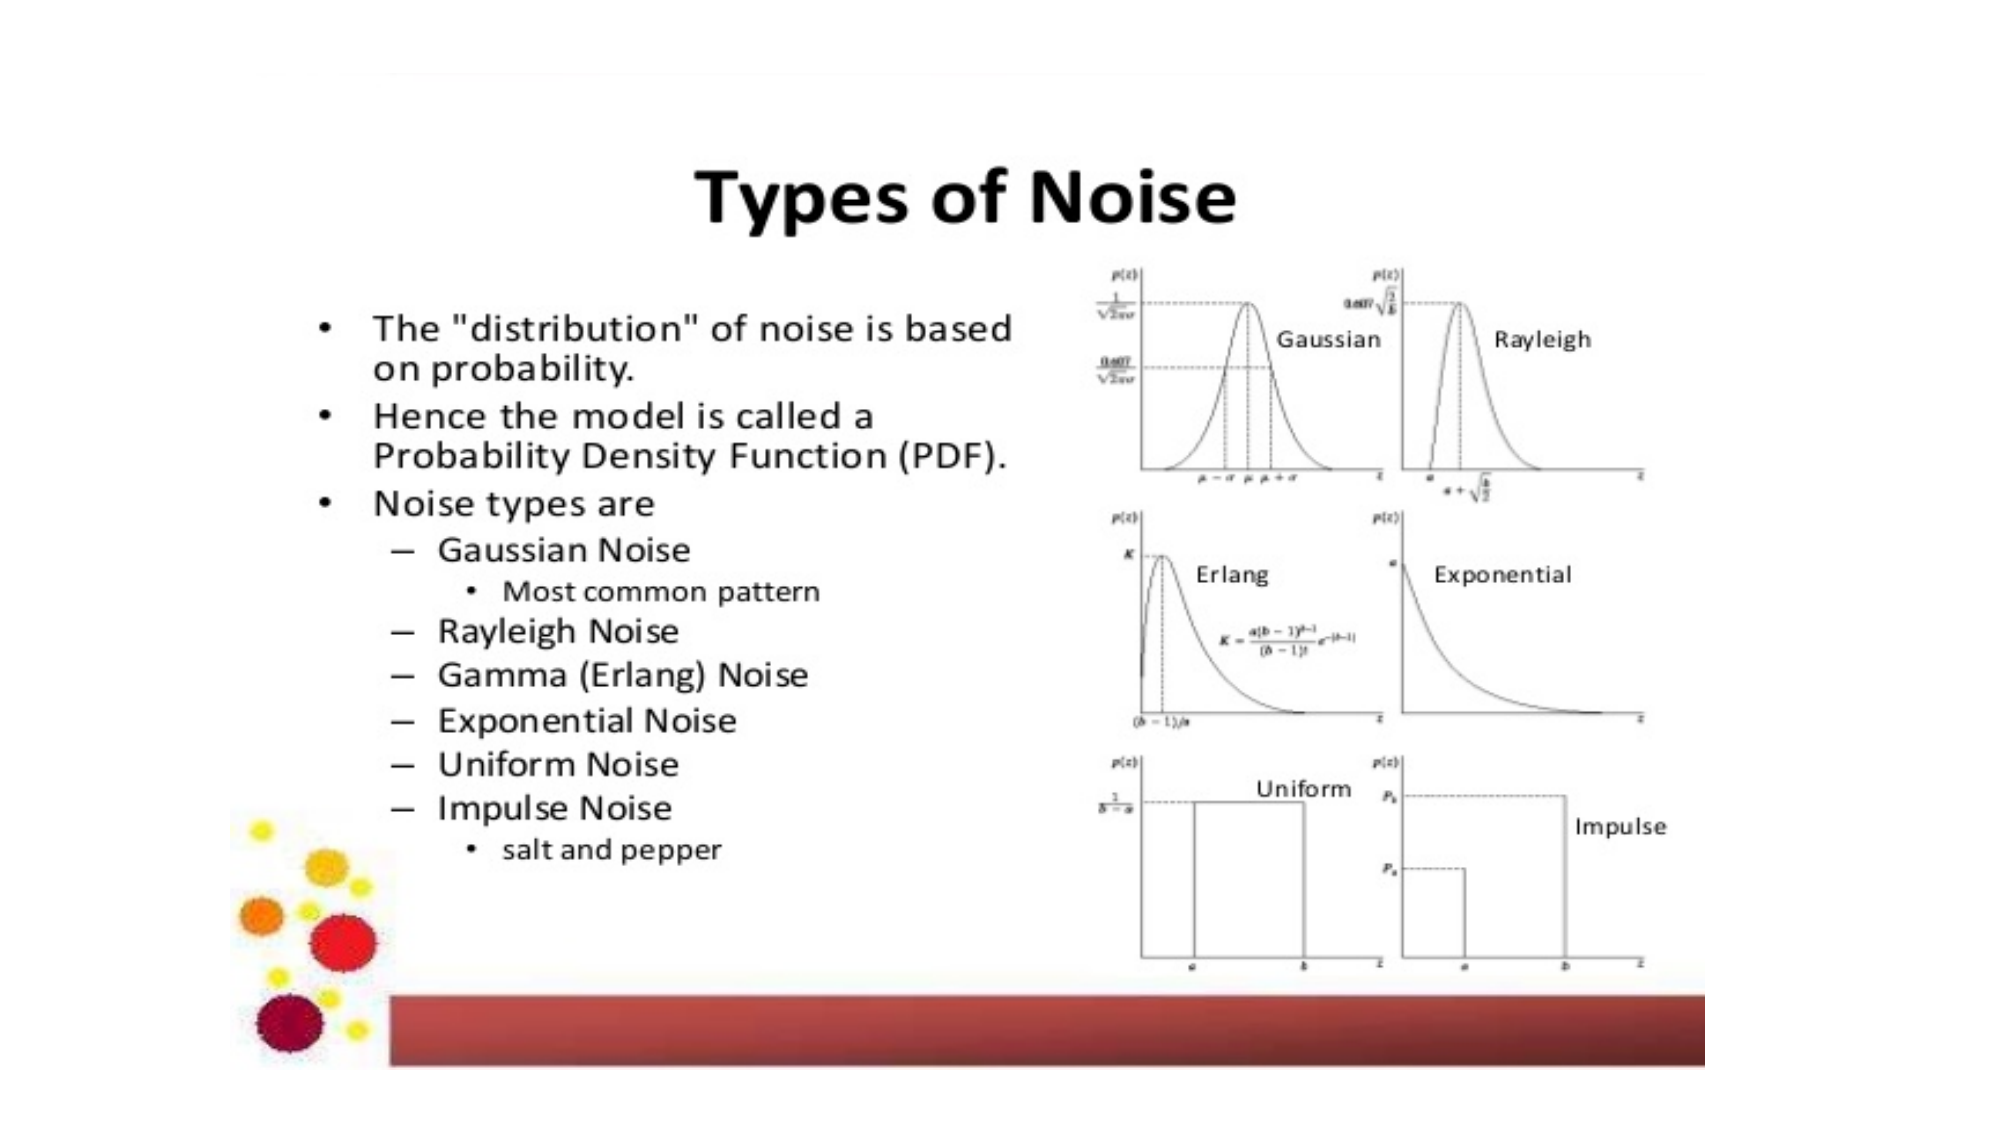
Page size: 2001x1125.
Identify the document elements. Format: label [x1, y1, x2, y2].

picture [230, 73, 1705, 1070]
